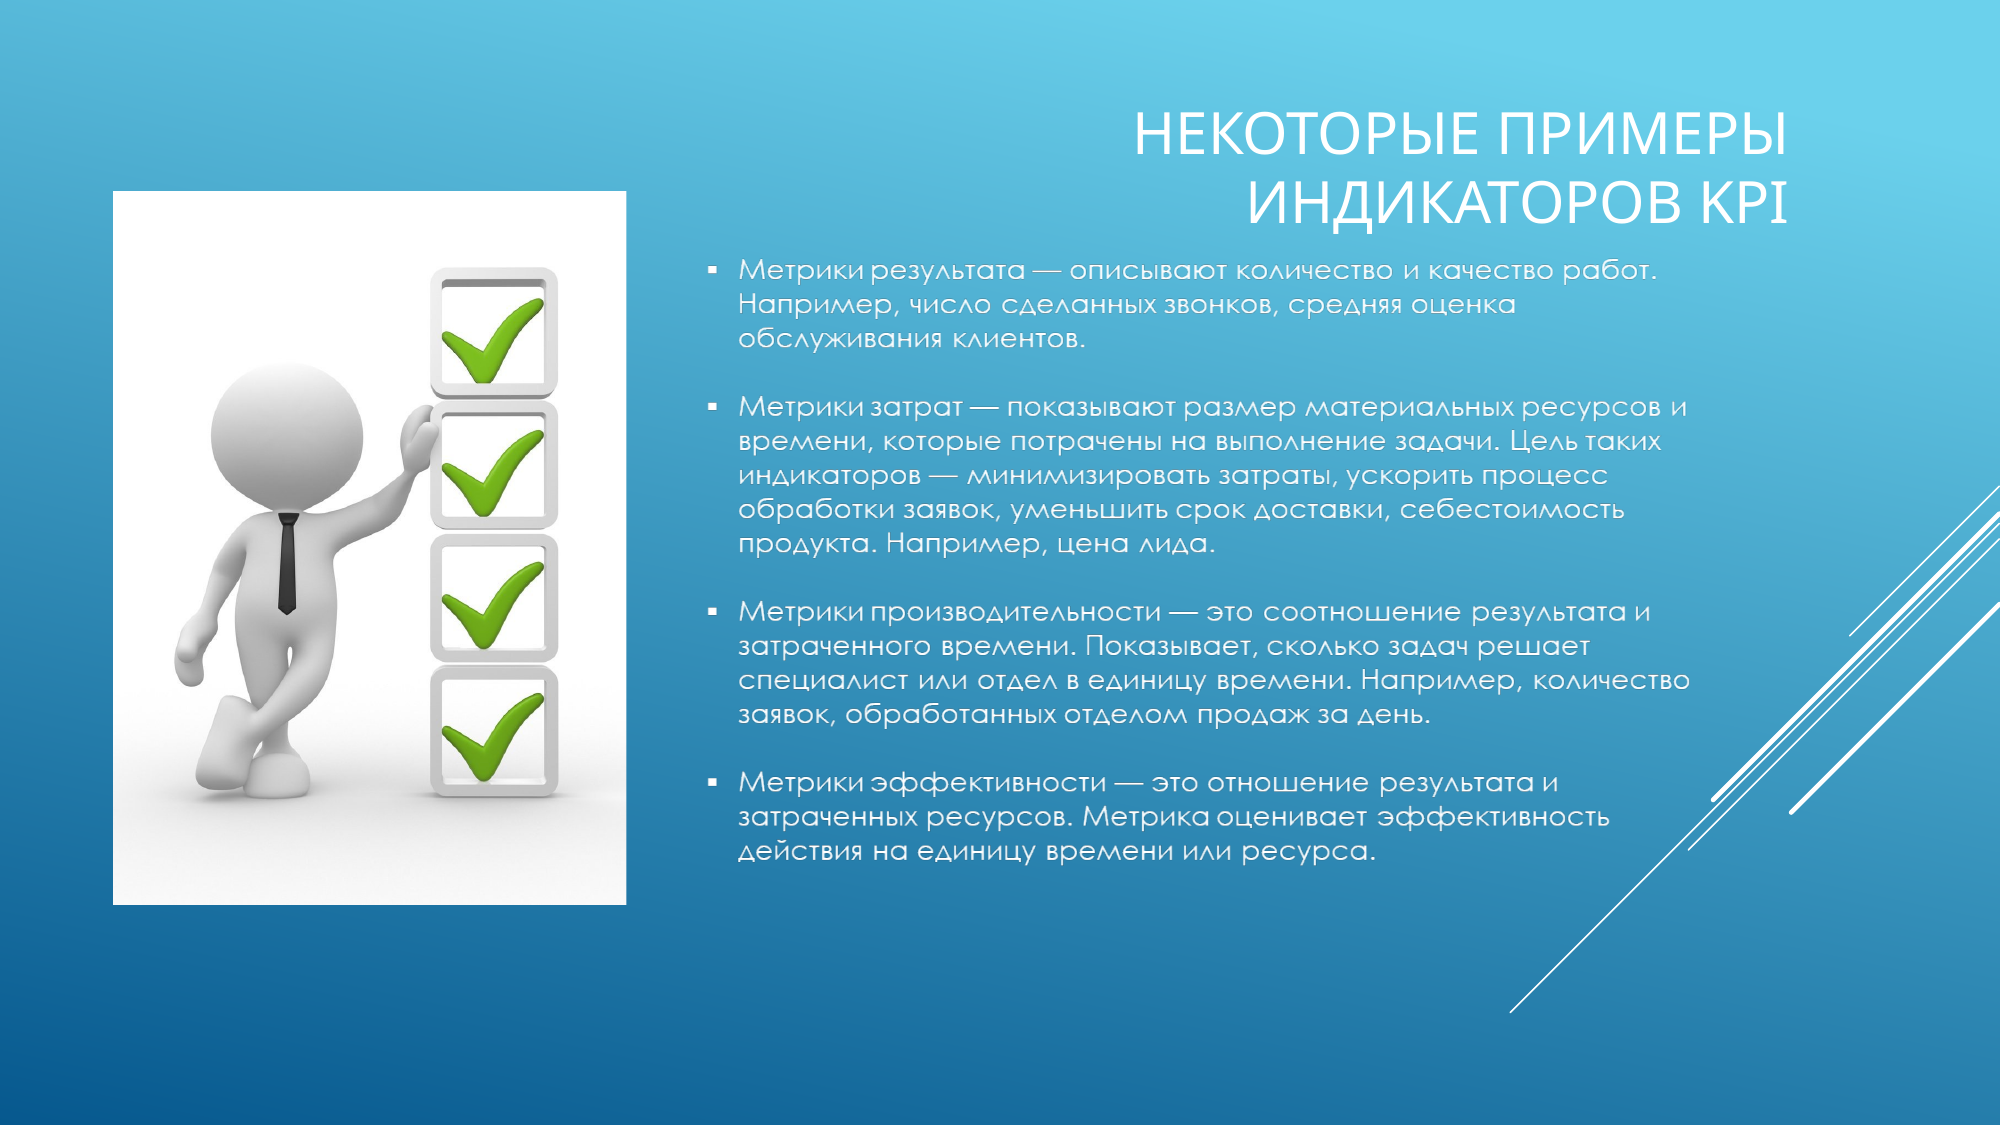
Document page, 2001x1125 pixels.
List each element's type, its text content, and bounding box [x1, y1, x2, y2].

picture [689, 242, 1742, 884]
title Некоторые примеры индикаторов kpi [754, 55, 1805, 244]
picture [112, 191, 627, 905]
